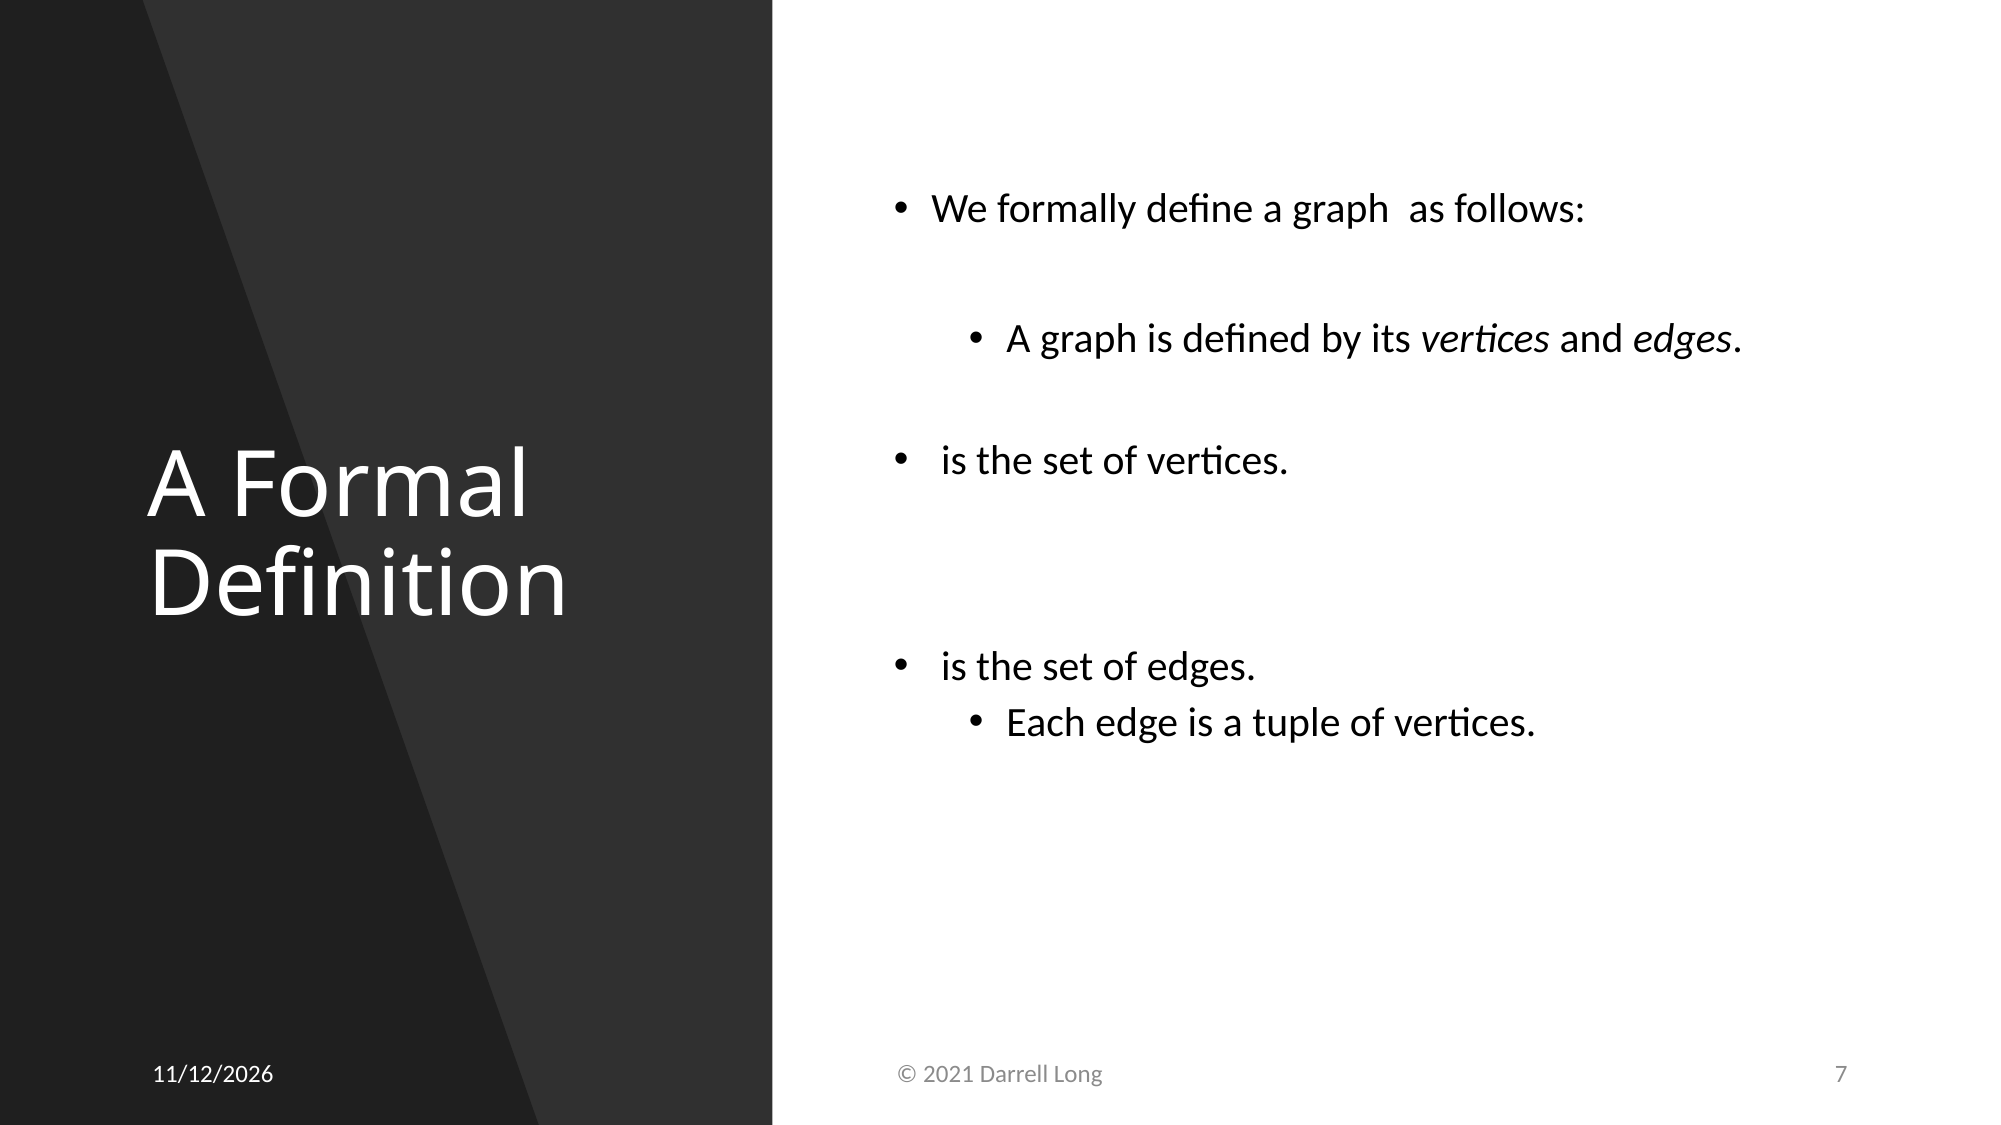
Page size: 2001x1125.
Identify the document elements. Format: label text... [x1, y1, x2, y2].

title A Formal Definition [131, 104, 671, 968]
text_box [0, 0, 540, 1125]
slide_number 7 [1412, 1042, 1863, 1103]
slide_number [137, 1042, 588, 1103]
text_box [145, 0, 773, 1125]
text_box [773, 0, 2000, 1125]
footer © 2021 Darrell Long [662, 1042, 1338, 1103]
